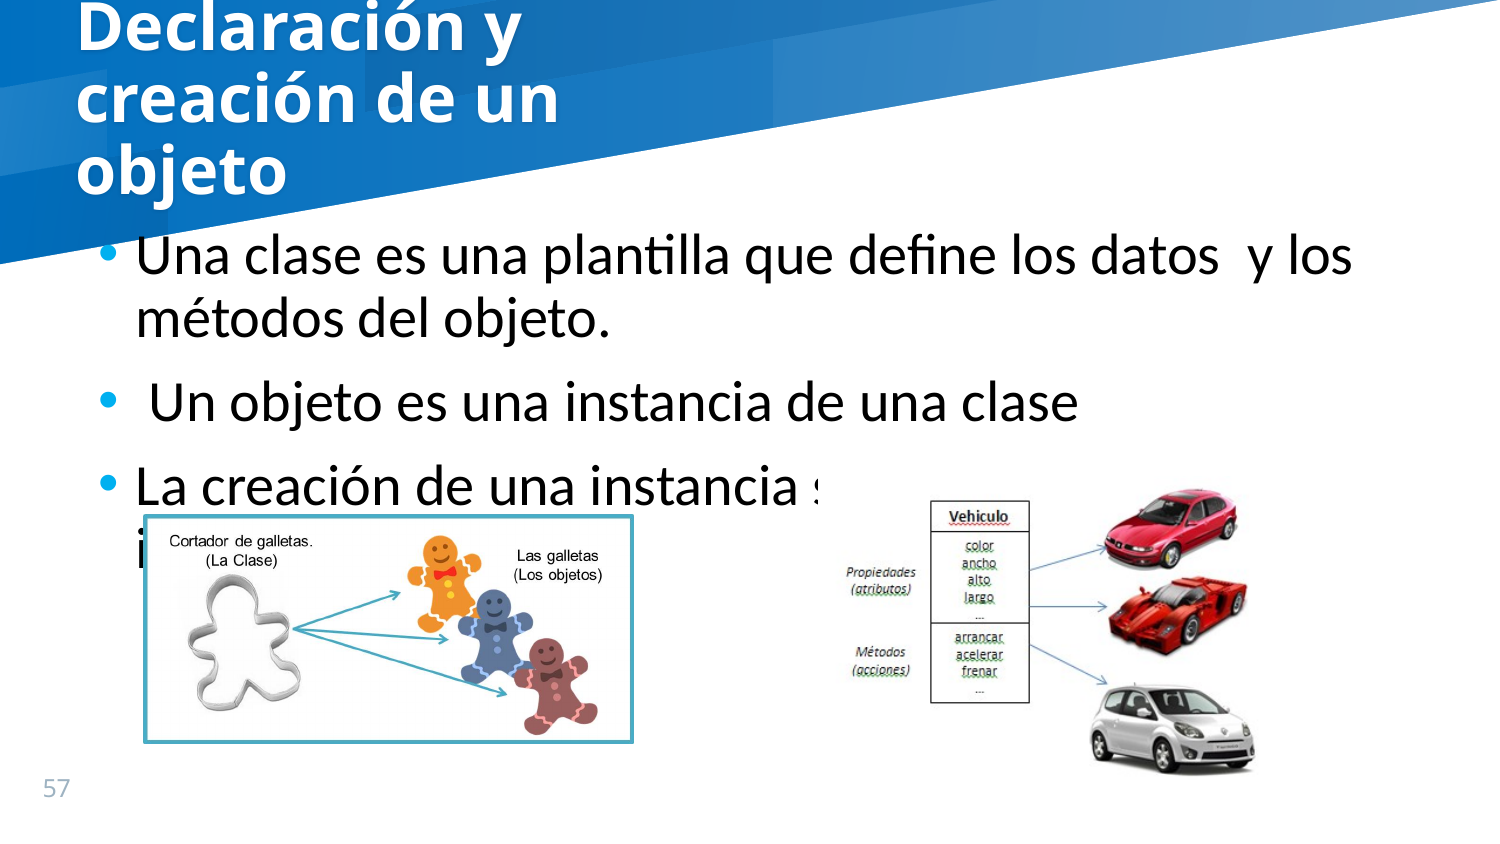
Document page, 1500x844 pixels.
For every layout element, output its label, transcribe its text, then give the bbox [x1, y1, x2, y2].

picture [143, 514, 634, 744]
list Una clase es una plantilla que define los datos y los métodos del objeto. Un objeto es una instancia de una clase La creación de una instancia se conoce como instanciación. [83, 216, 1478, 695]
picture [818, 476, 1265, 782]
slide_number 57 [42, 766, 122, 807]
title Declaración y creación de un objeto [60, 19, 710, 182]
